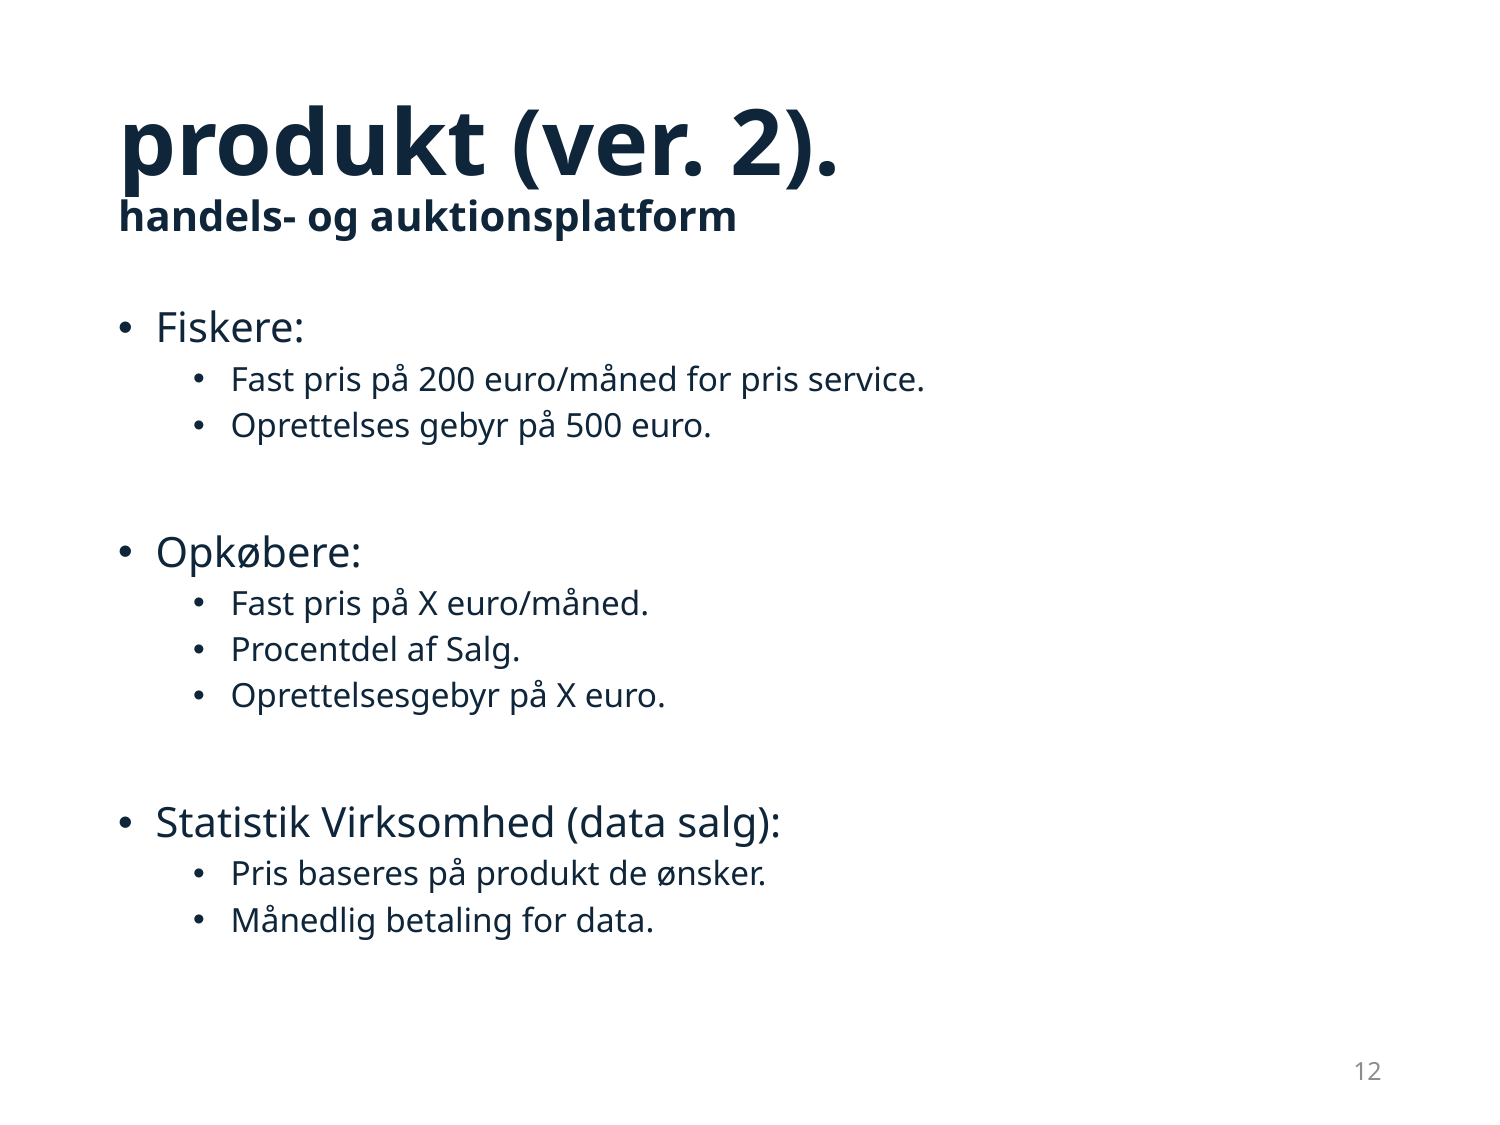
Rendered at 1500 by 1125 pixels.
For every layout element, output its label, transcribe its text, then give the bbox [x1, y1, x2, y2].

title produkt (ver. 2). handels- og auktionsplatform [103, 59, 1397, 278]
list Fiskere: Fast pris på 200 euro/måned for pris service. Oprettelses gebyr på 500 euro. Opkøbere: Fast pris på X euro/måned. Procentdel af Salg. Oprettelsesgebyr på X euro. Statistik Virksomhed (data salg): Pris baseres på produkt de ønsker. Månedlig betaling for data. [103, 299, 1397, 1014]
slide_number 12 [1059, 1042, 1397, 1103]
